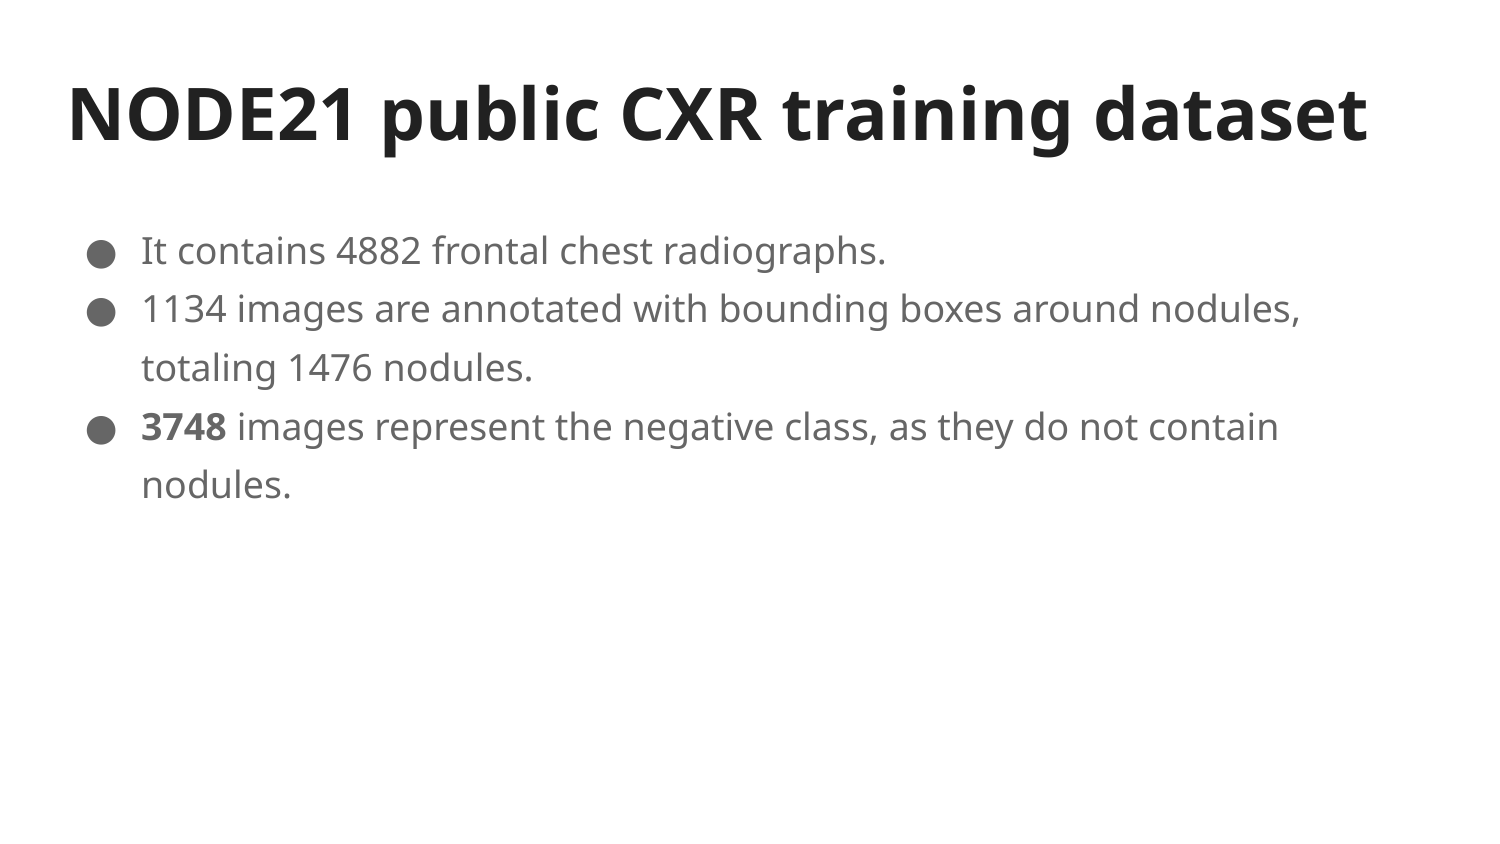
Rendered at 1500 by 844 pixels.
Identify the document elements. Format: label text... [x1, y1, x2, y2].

list It contains 4882 frontal chest radiographs. 1134 images are annotated with bounding boxes around nodules, totaling 1476 nodules. 3748 images represent the negative class, as they do not contain nodules. [51, 201, 1449, 750]
title NODE21 public CXR training dataset [51, 48, 1449, 180]
